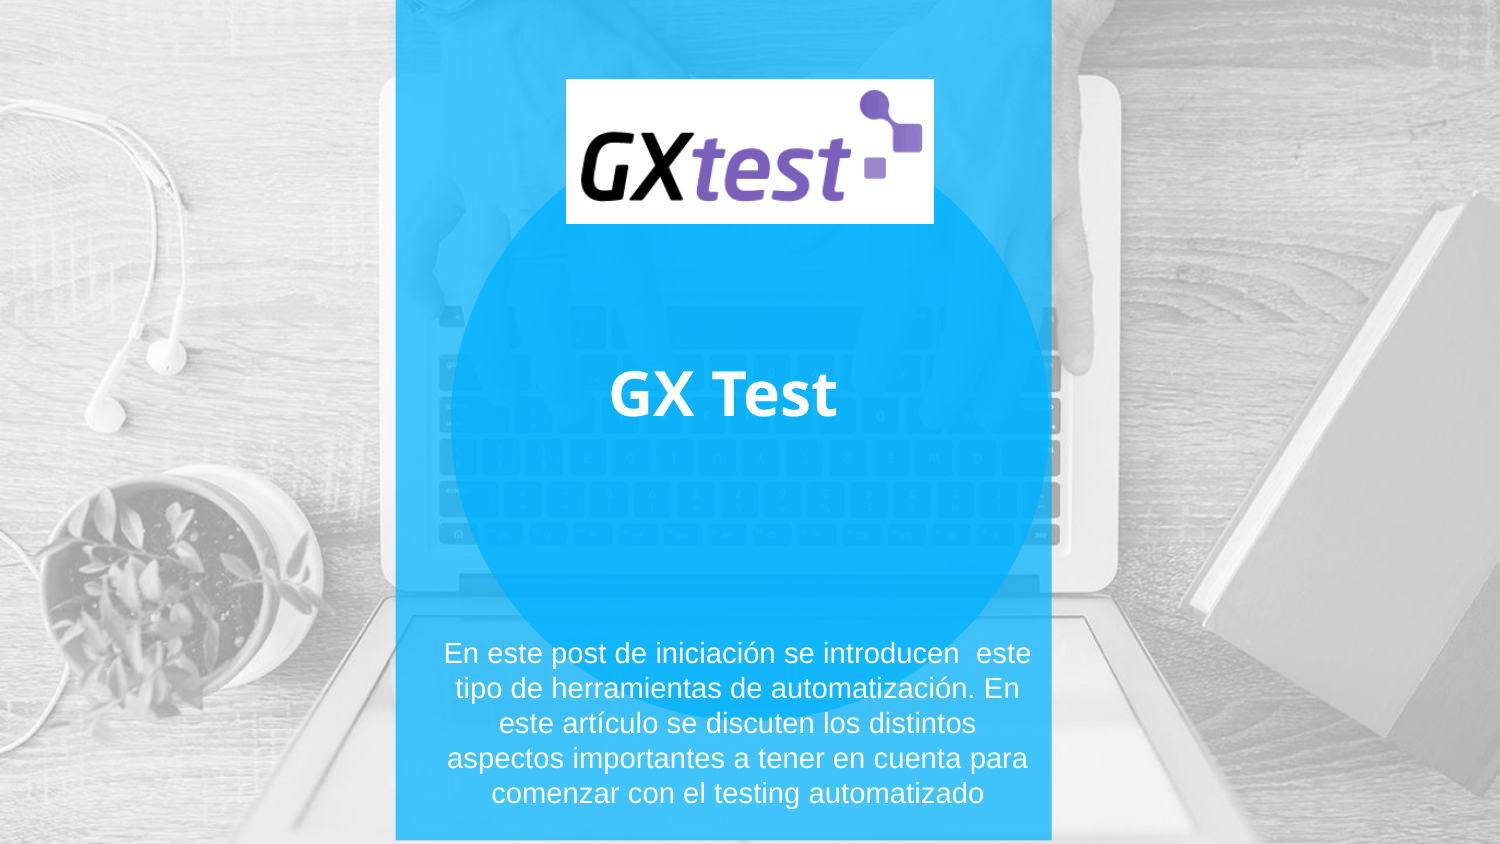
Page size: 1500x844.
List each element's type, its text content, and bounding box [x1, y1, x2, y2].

title GX Test [424, 0, 1023, 594]
text_box [395, 0, 1052, 841]
text_box En este post de iniciación se introducen este tipo de herramientas de automatización. En este artículo se discuten los distintos aspectos importantes a tener en cuenta para comenzar con el testing automatizado [424, 626, 1052, 817]
picture [565, 79, 935, 223]
